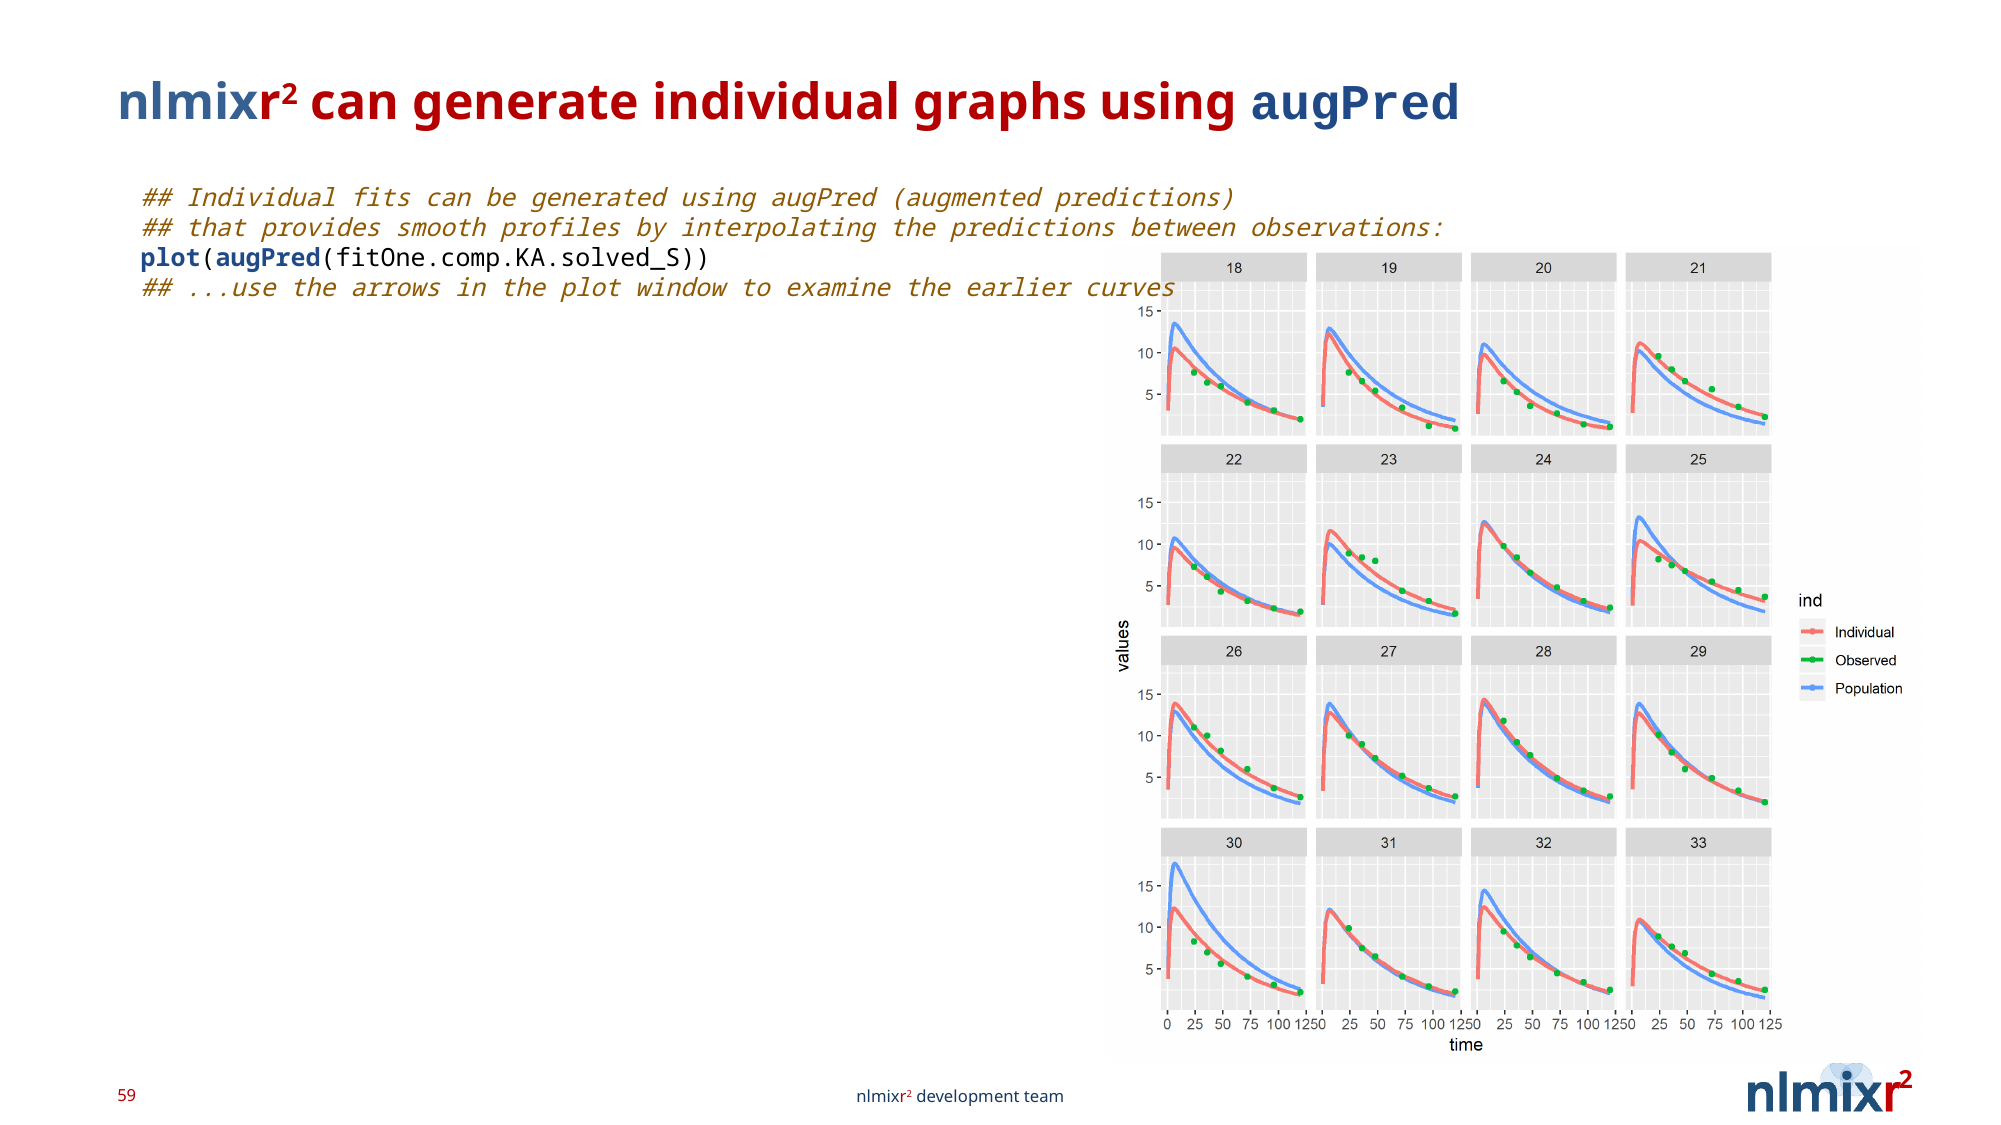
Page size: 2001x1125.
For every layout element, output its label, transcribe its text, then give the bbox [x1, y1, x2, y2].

footer nlmixr2 development team [354, 1076, 1567, 1115]
title nlmixr2 can generate individual graphs using augPred [102, 18, 1898, 181]
picture [1106, 243, 1925, 1123]
text_box ## Individual fits can be generated using augPred (augmented predictions) ## that provides smooth profiles by interpolating the predictions between observations: plot(augPred(fitOne.comp.KA.solved_S)) ## ...use the arrows in the plot window to examine the earlier curves [125, 174, 1957, 339]
slide_number 59 [102, 1076, 276, 1115]
